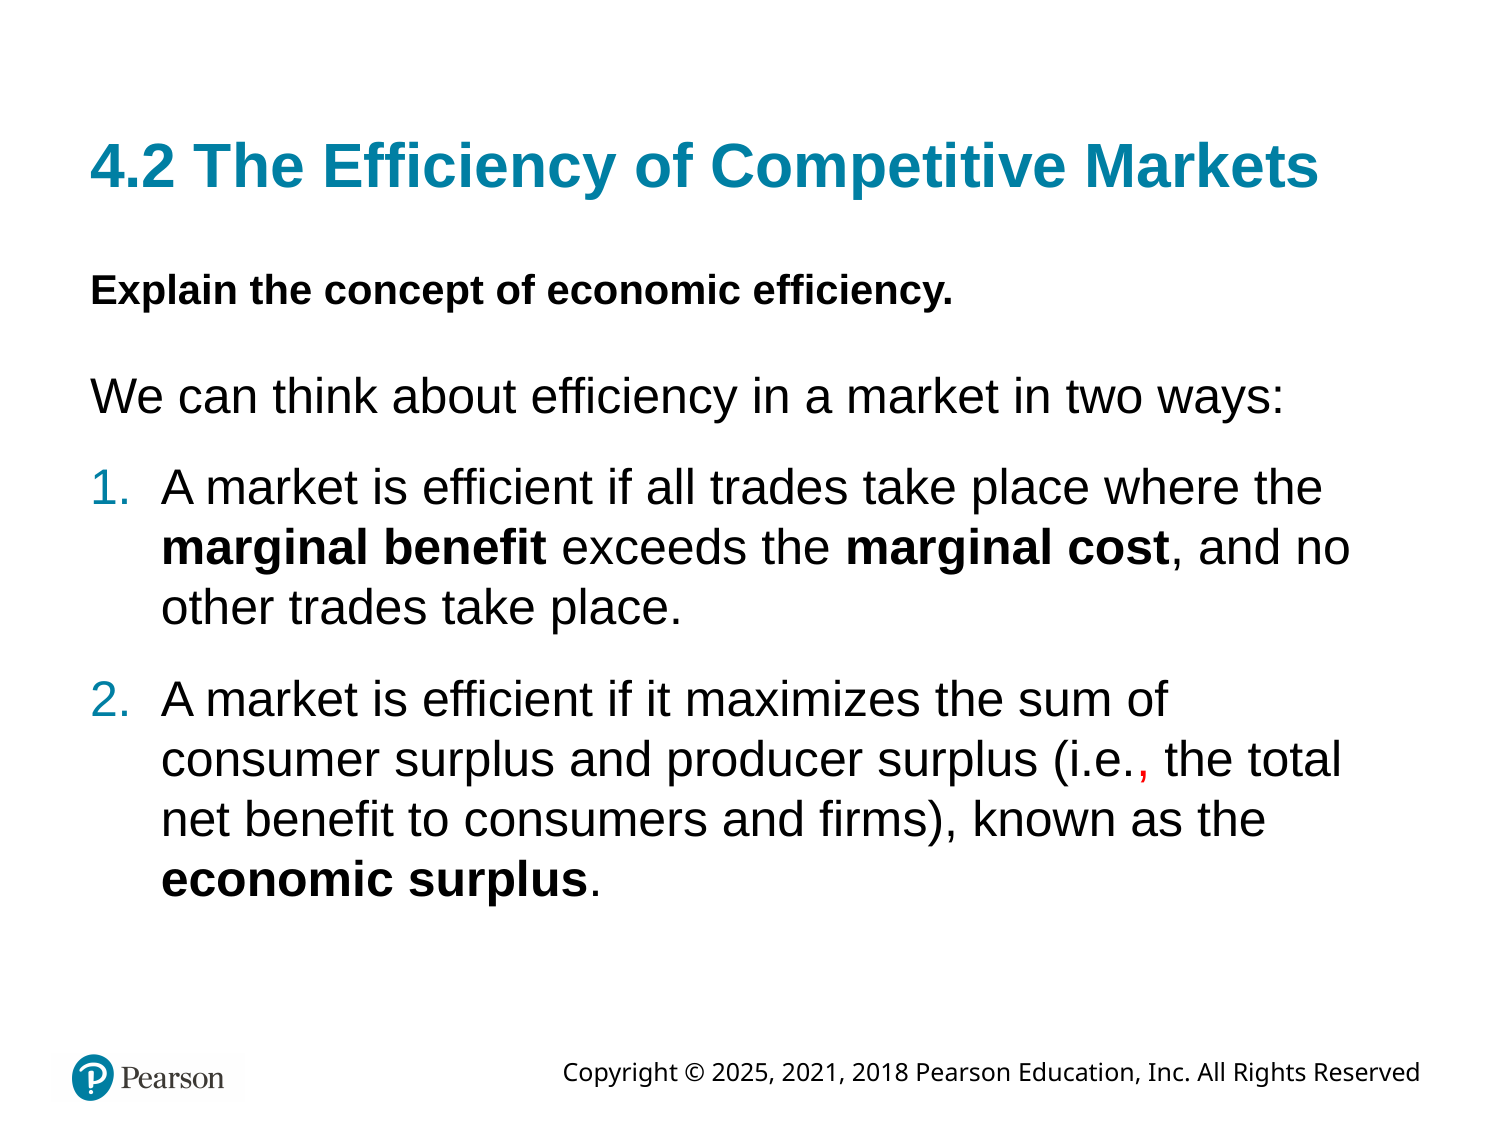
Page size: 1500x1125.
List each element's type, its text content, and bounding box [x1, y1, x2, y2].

list Explain the concept of economic efficiency. [75, 247, 1425, 323]
picture [51, 1053, 245, 1102]
title 4.2 The Efficiency of Competitive Markets [75, 35, 1425, 216]
list We can think about efficiency in a market in two ways: A market is efficient if all trades take place where the marginal benefit exceeds the marginal cost, and no other trades take place. A market is efficient if it maximizes the sum of consumer surplus and producer surplus (i.e., the total net benefit to consumers and firms), known as the economic surplus. [75, 348, 1405, 937]
